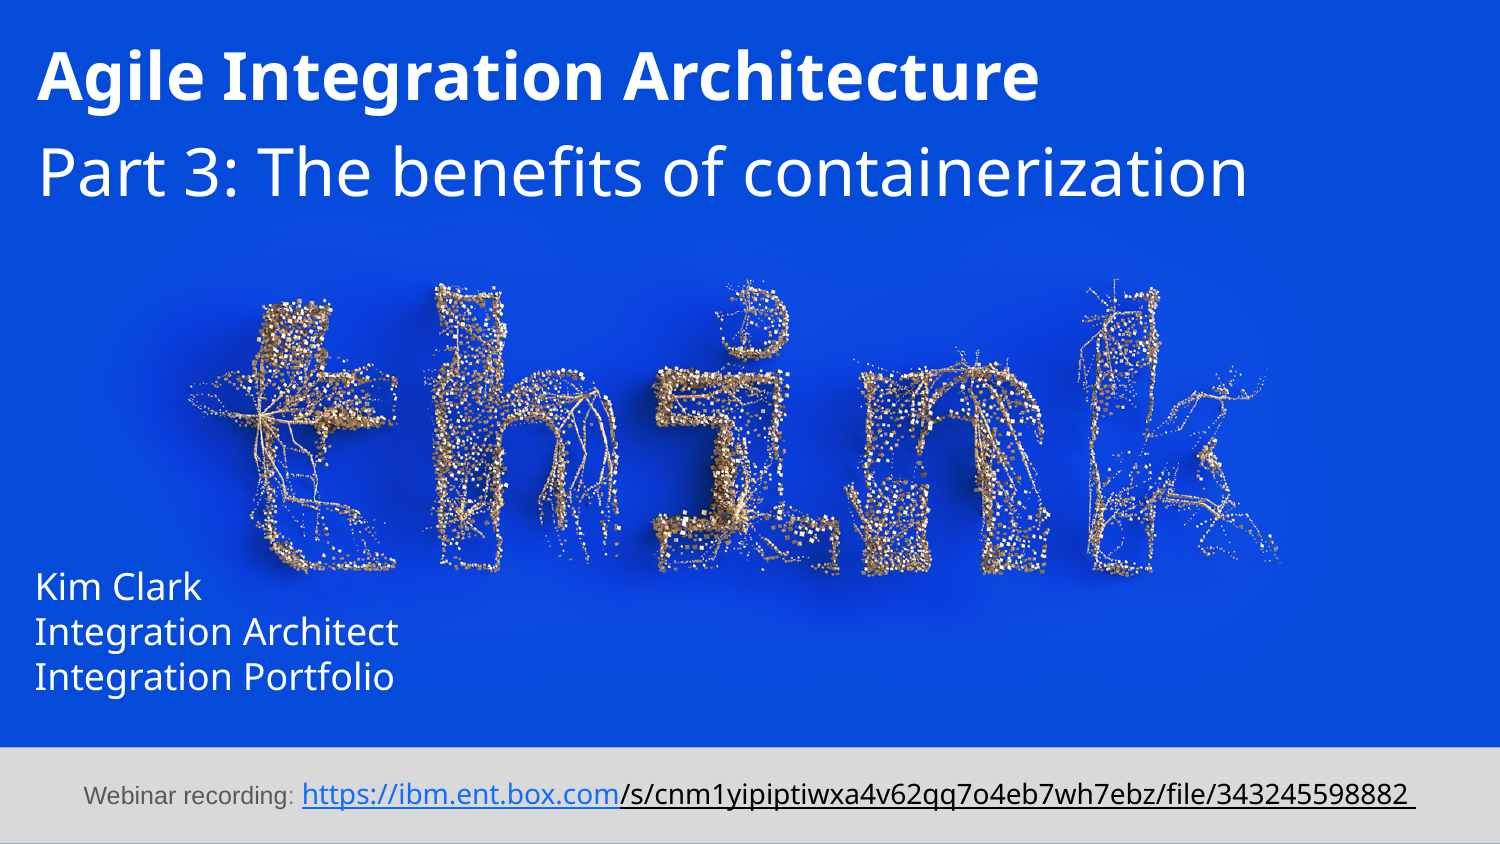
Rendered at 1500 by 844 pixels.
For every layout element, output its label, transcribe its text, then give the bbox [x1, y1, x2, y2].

title Agile Integration Architecture Part 3: The benefits of containerization [37, 17, 1350, 247]
text_box Webinar recording: https://ibm.ent.box.com/s/cnm1yipiptiwxa4v62qq7o4eb7wh7ebz/file/343245598882 [0, 747, 1500, 844]
picture [0, 0, 1500, 747]
text_box Kim Clark Integration Architect Integration Portfolio [19, 555, 461, 745]
